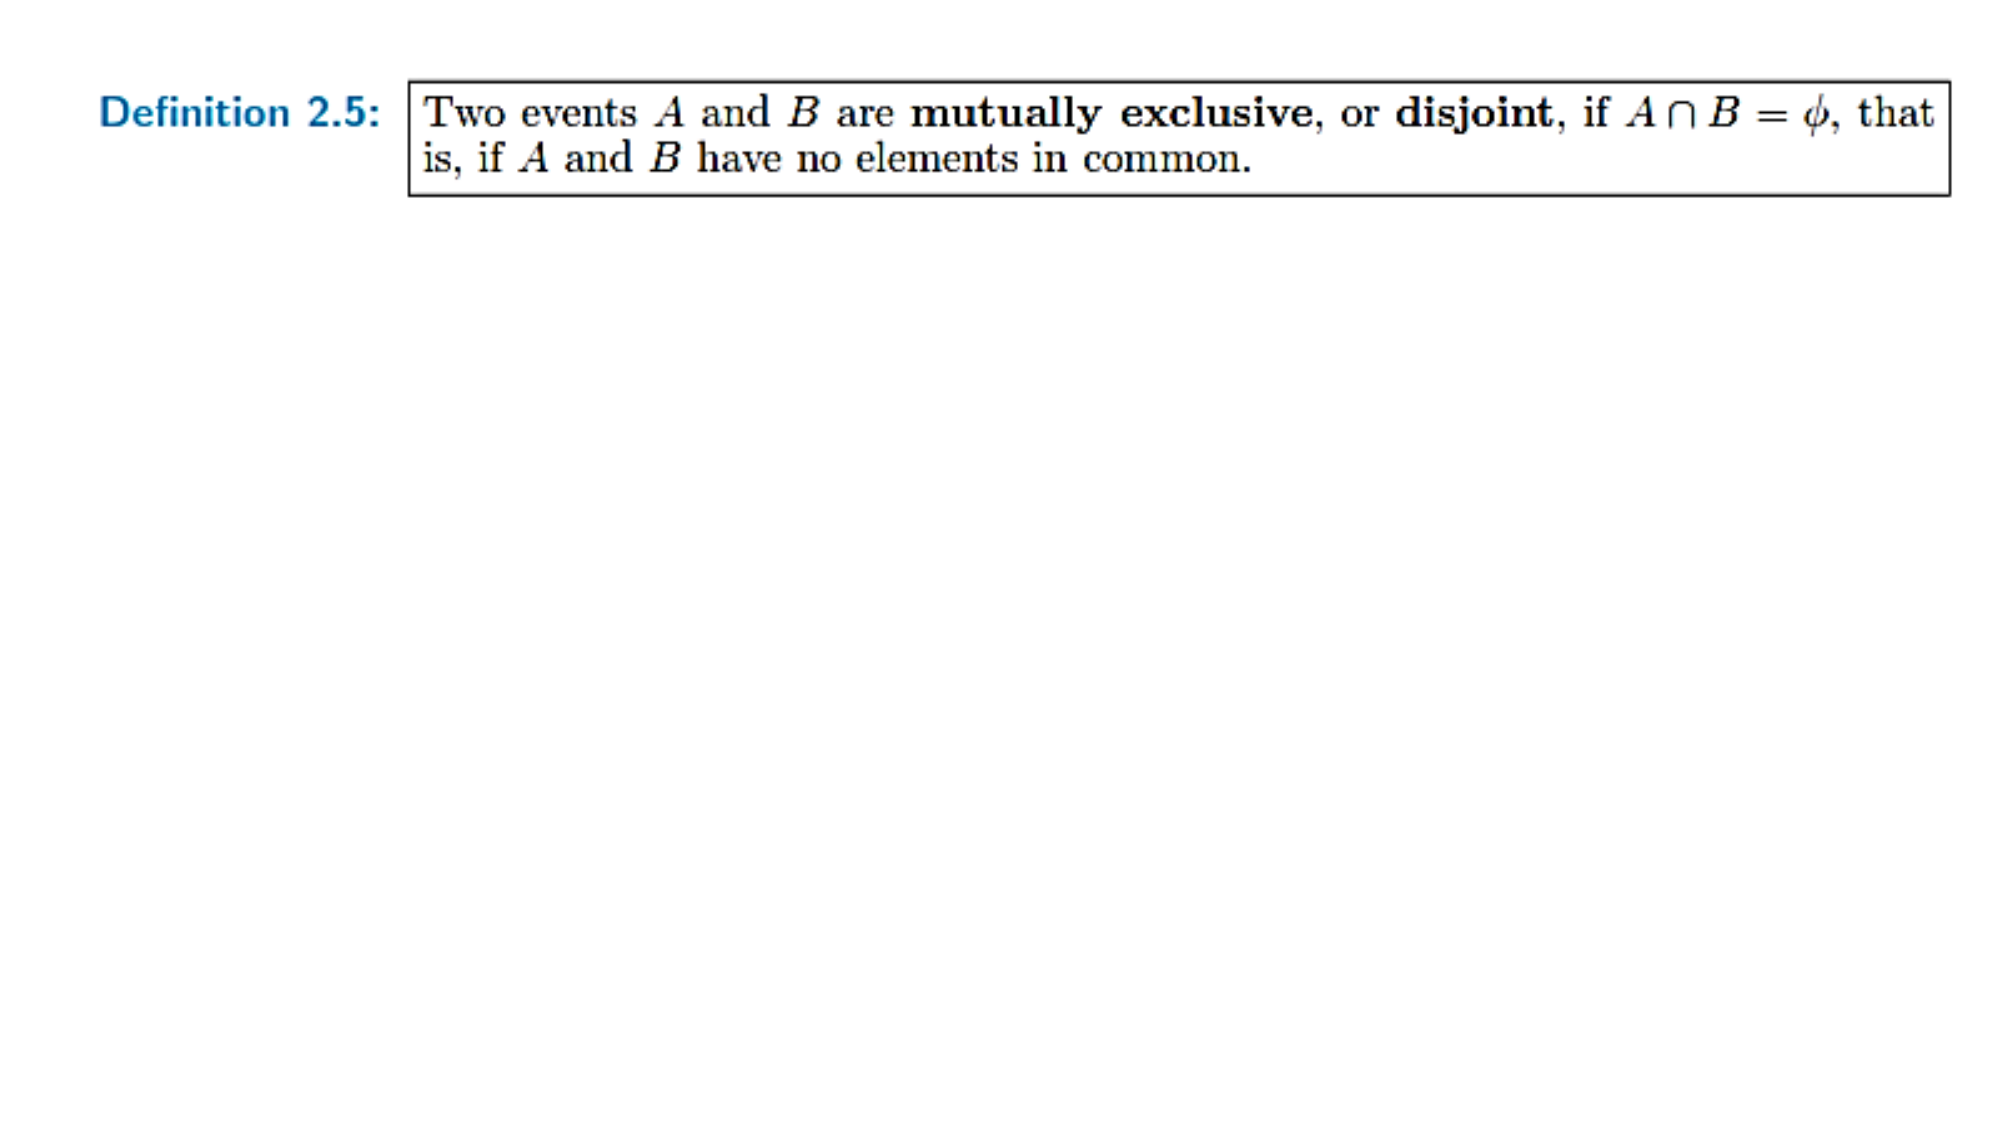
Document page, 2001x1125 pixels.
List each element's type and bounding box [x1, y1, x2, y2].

picture [39, 59, 2000, 218]
